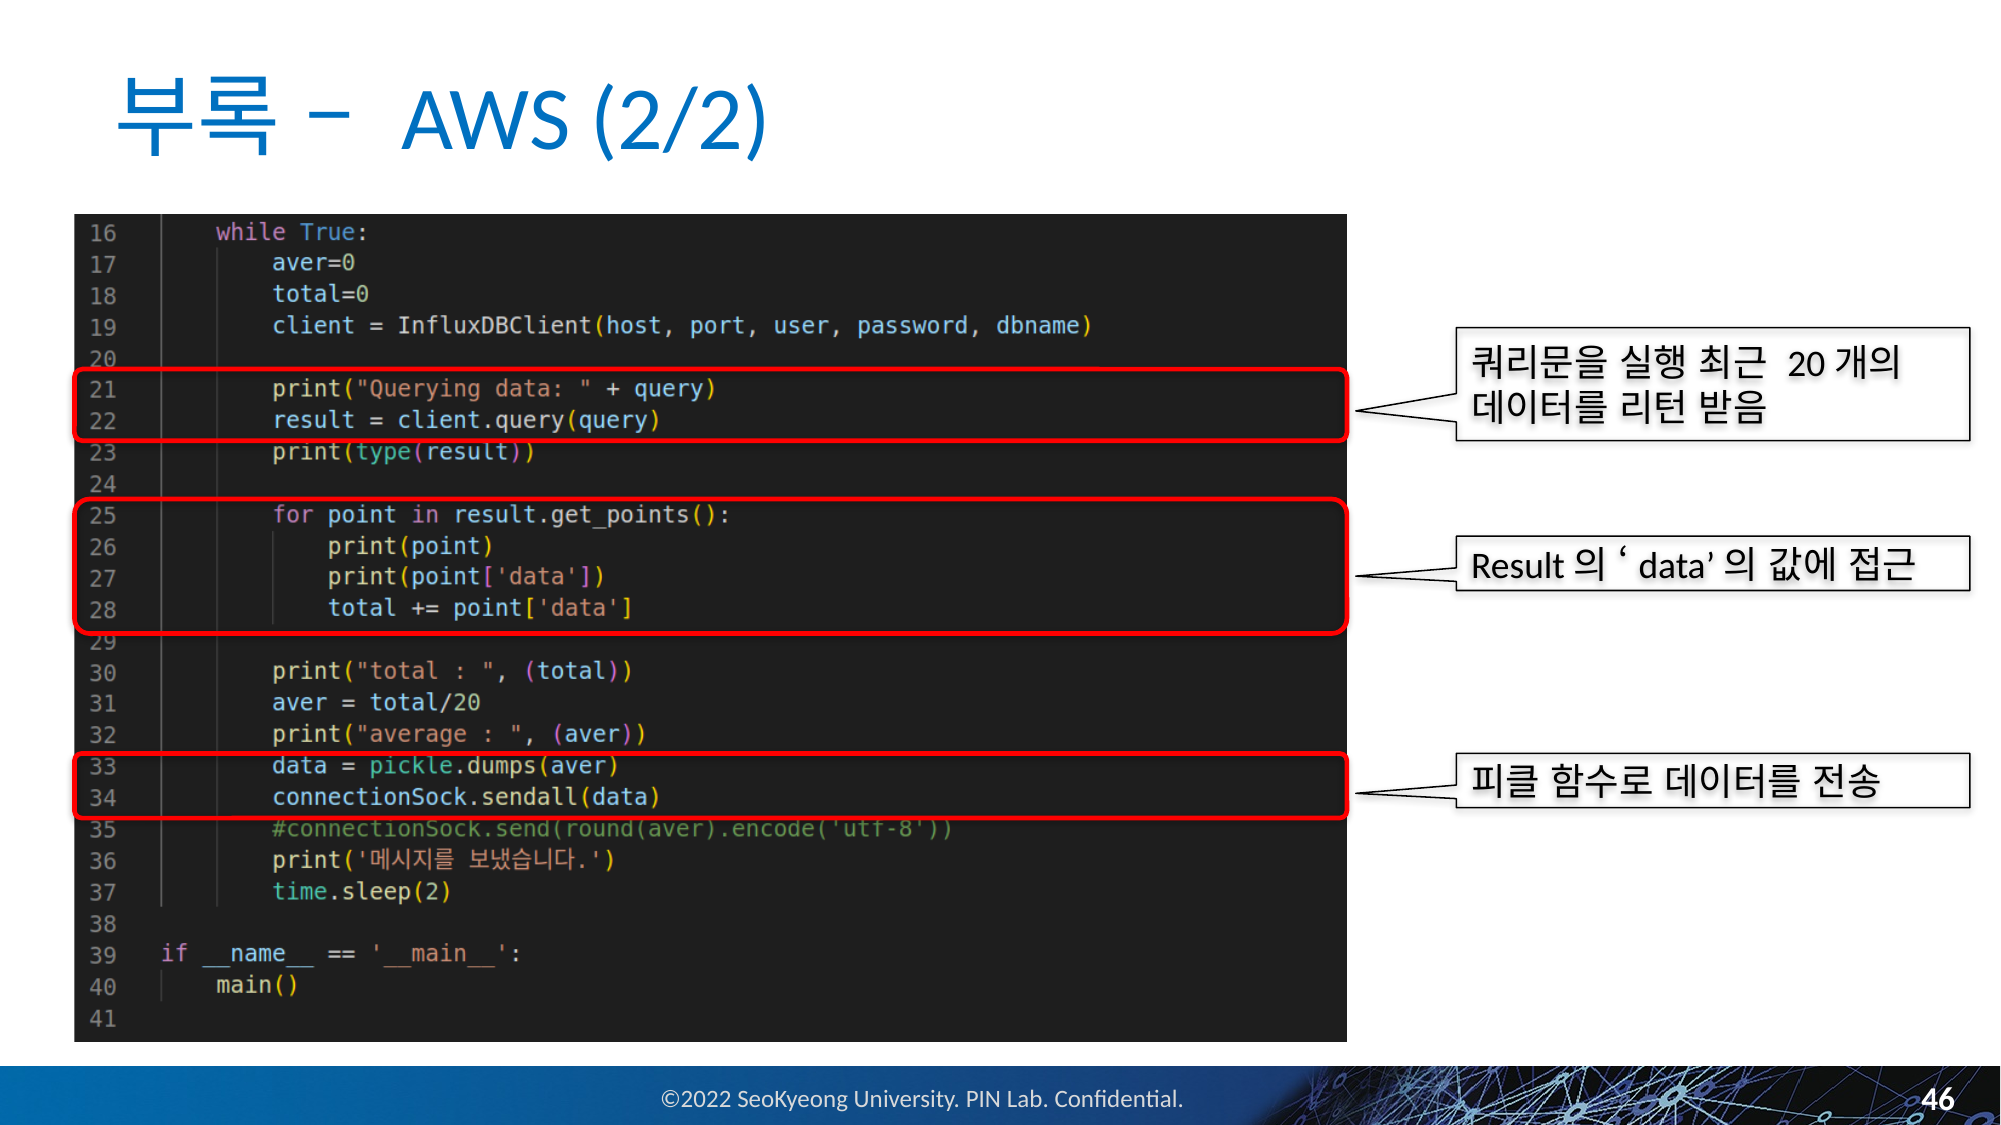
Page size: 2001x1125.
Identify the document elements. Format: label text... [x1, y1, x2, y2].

text_box 쿼리문을 실행 최근 20개의 데이터를 리턴 받음 [1355, 326, 1971, 442]
title 부록 – AWS (2/2) [99, 45, 1745, 200]
text_box 피클 함수로 데이터를 전송 [1355, 752, 1971, 809]
text_box Result의 ‘data’의 값에 접근 [1355, 535, 1971, 592]
picture [74, 214, 1348, 1042]
picture [0, 1066, 2001, 1125]
slide_number 46 [1519, 1067, 1970, 1125]
